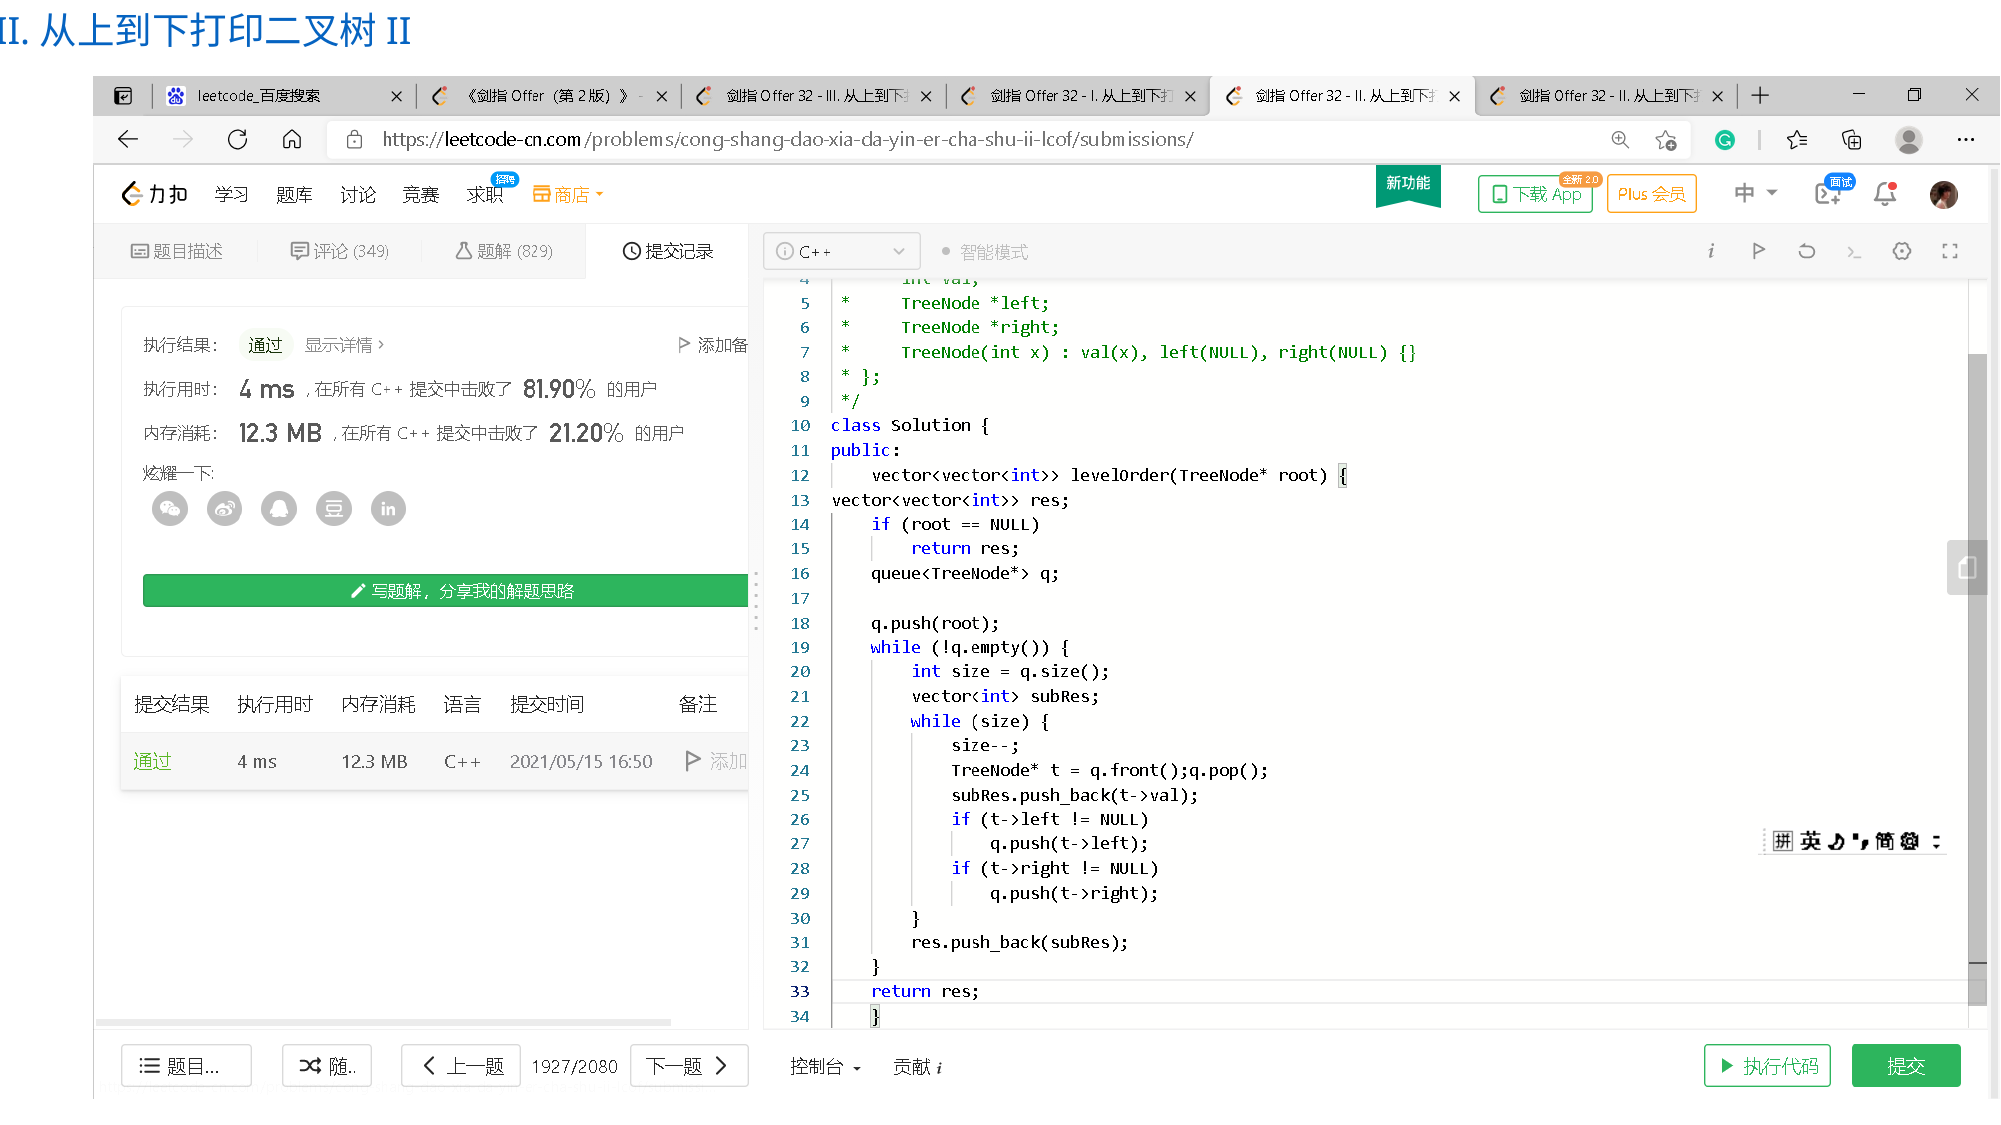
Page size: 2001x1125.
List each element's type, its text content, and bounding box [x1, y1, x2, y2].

text_box II. 从上到下打印二叉树 II [0, 0, 980, 69]
picture [93, 76, 2000, 1099]
